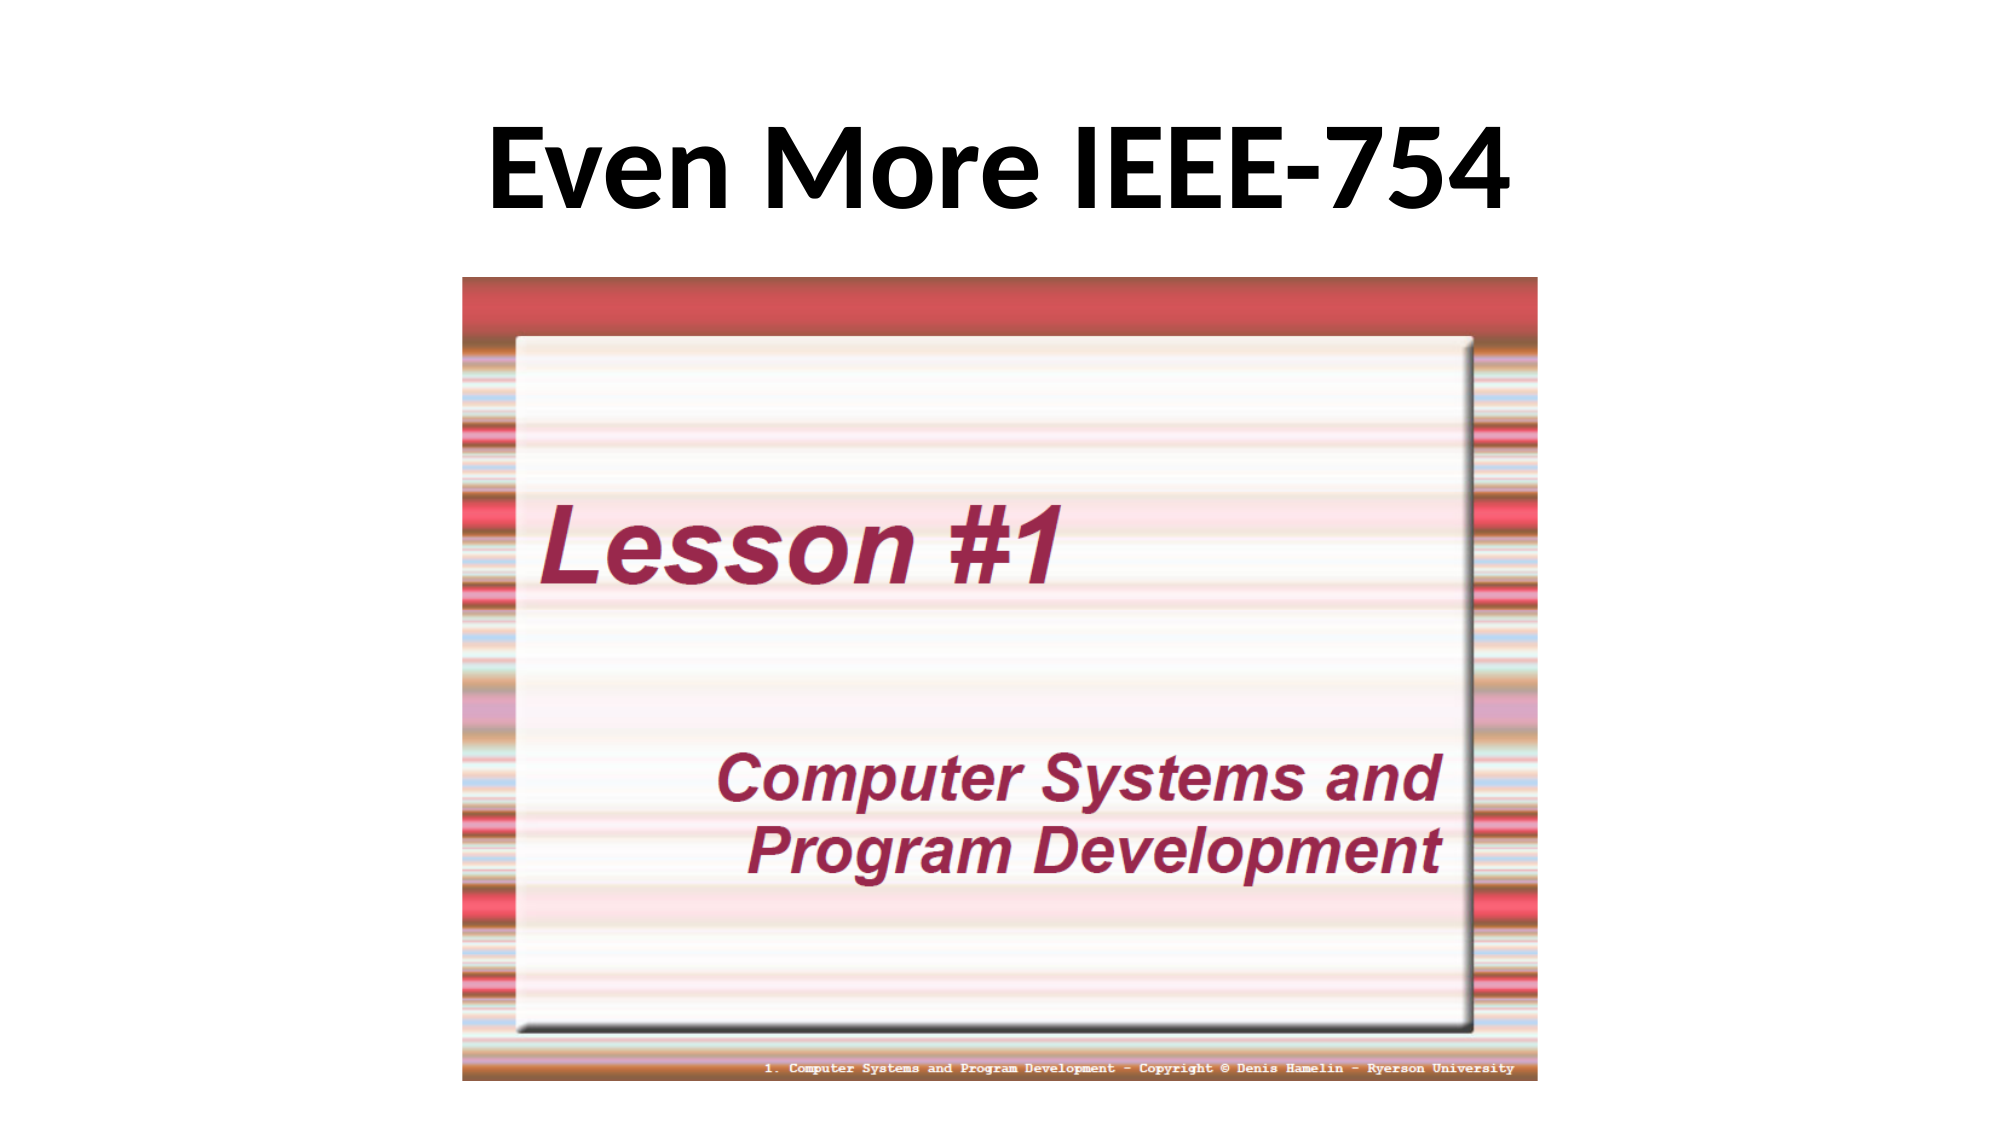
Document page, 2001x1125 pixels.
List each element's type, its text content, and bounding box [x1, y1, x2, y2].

title Even More IEEE-754 [137, 59, 1863, 278]
picture [462, 277, 1538, 1081]
